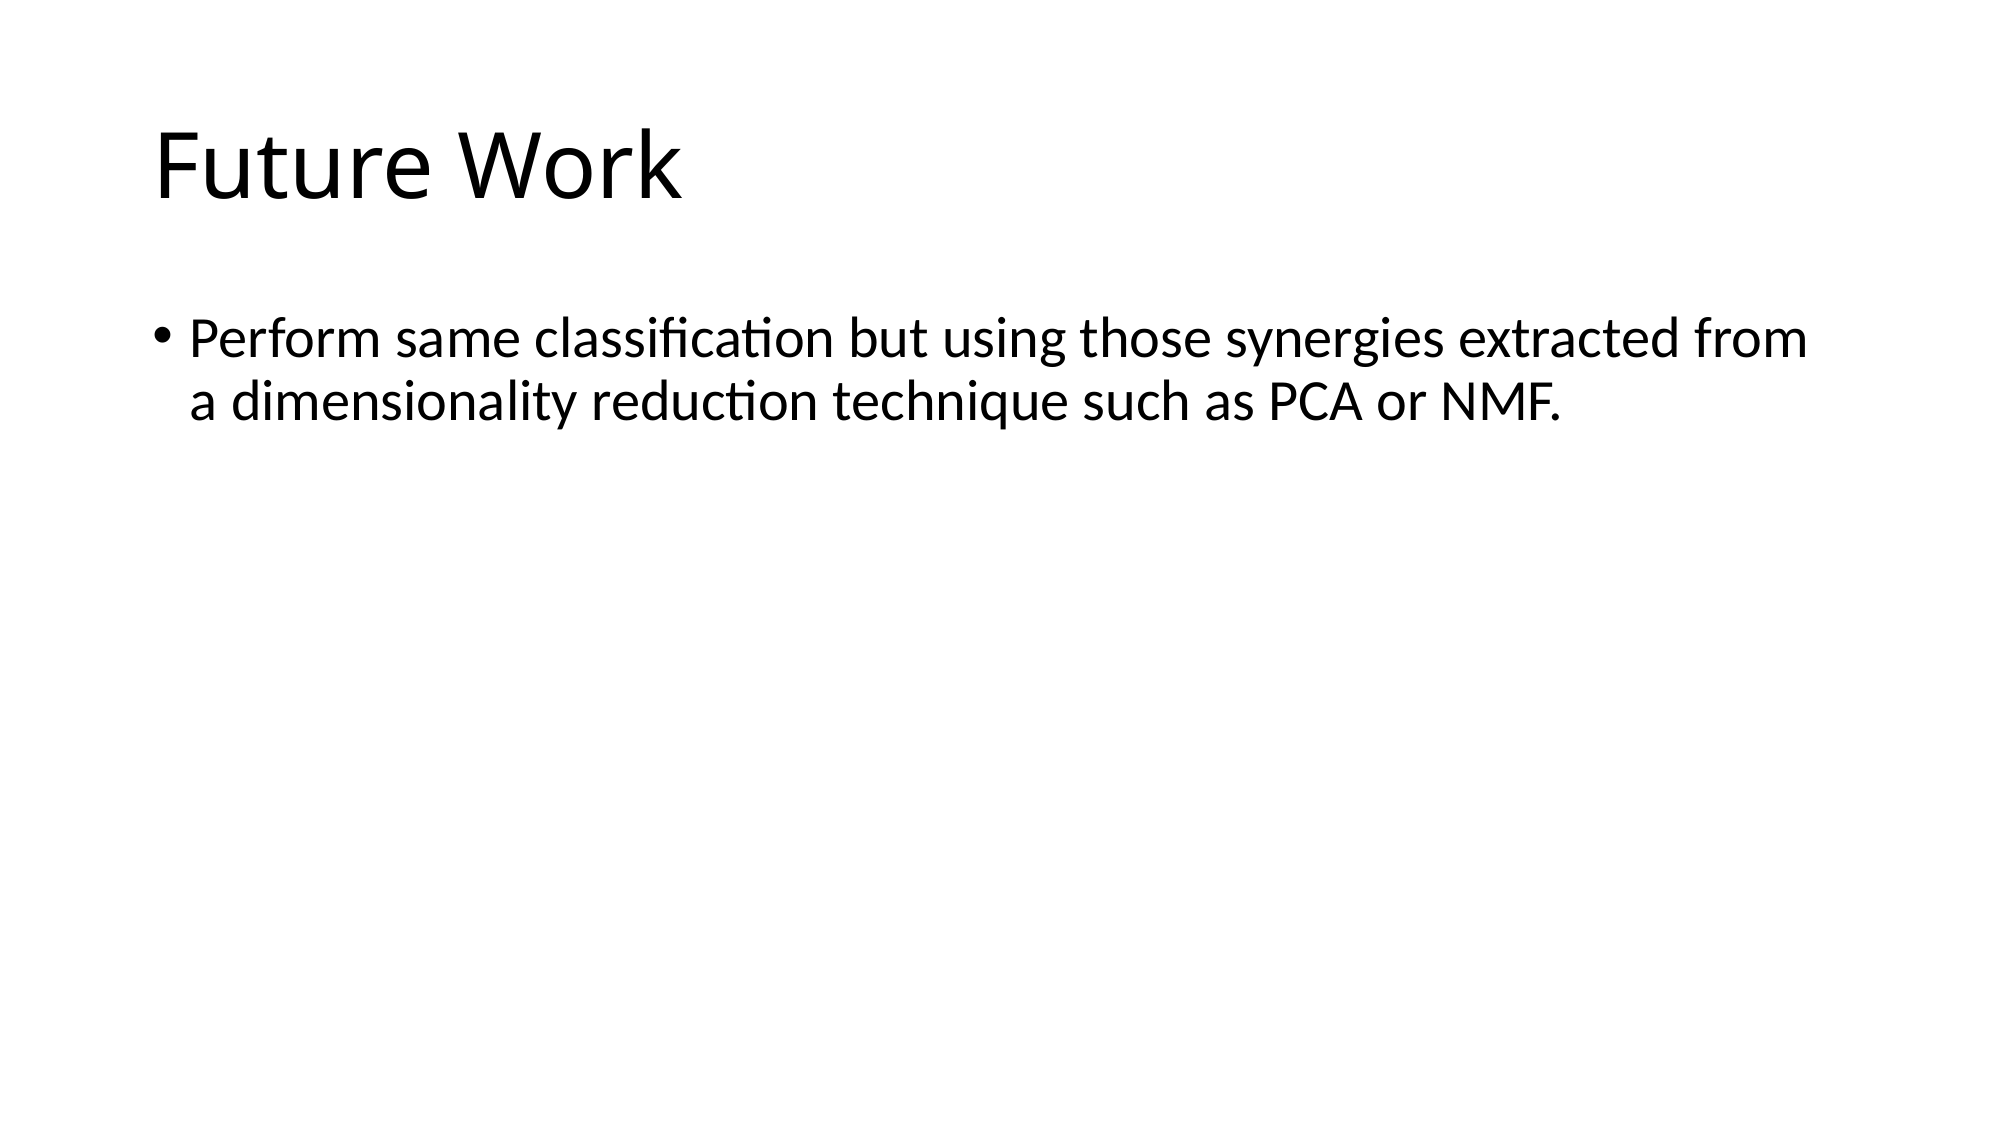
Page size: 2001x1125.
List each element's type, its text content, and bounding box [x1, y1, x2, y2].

title Future Work [137, 59, 1863, 278]
list Perform same classification but using those synergies extracted from a dimensionality reduction technique such as PCA or NMF. [137, 299, 1863, 1014]
